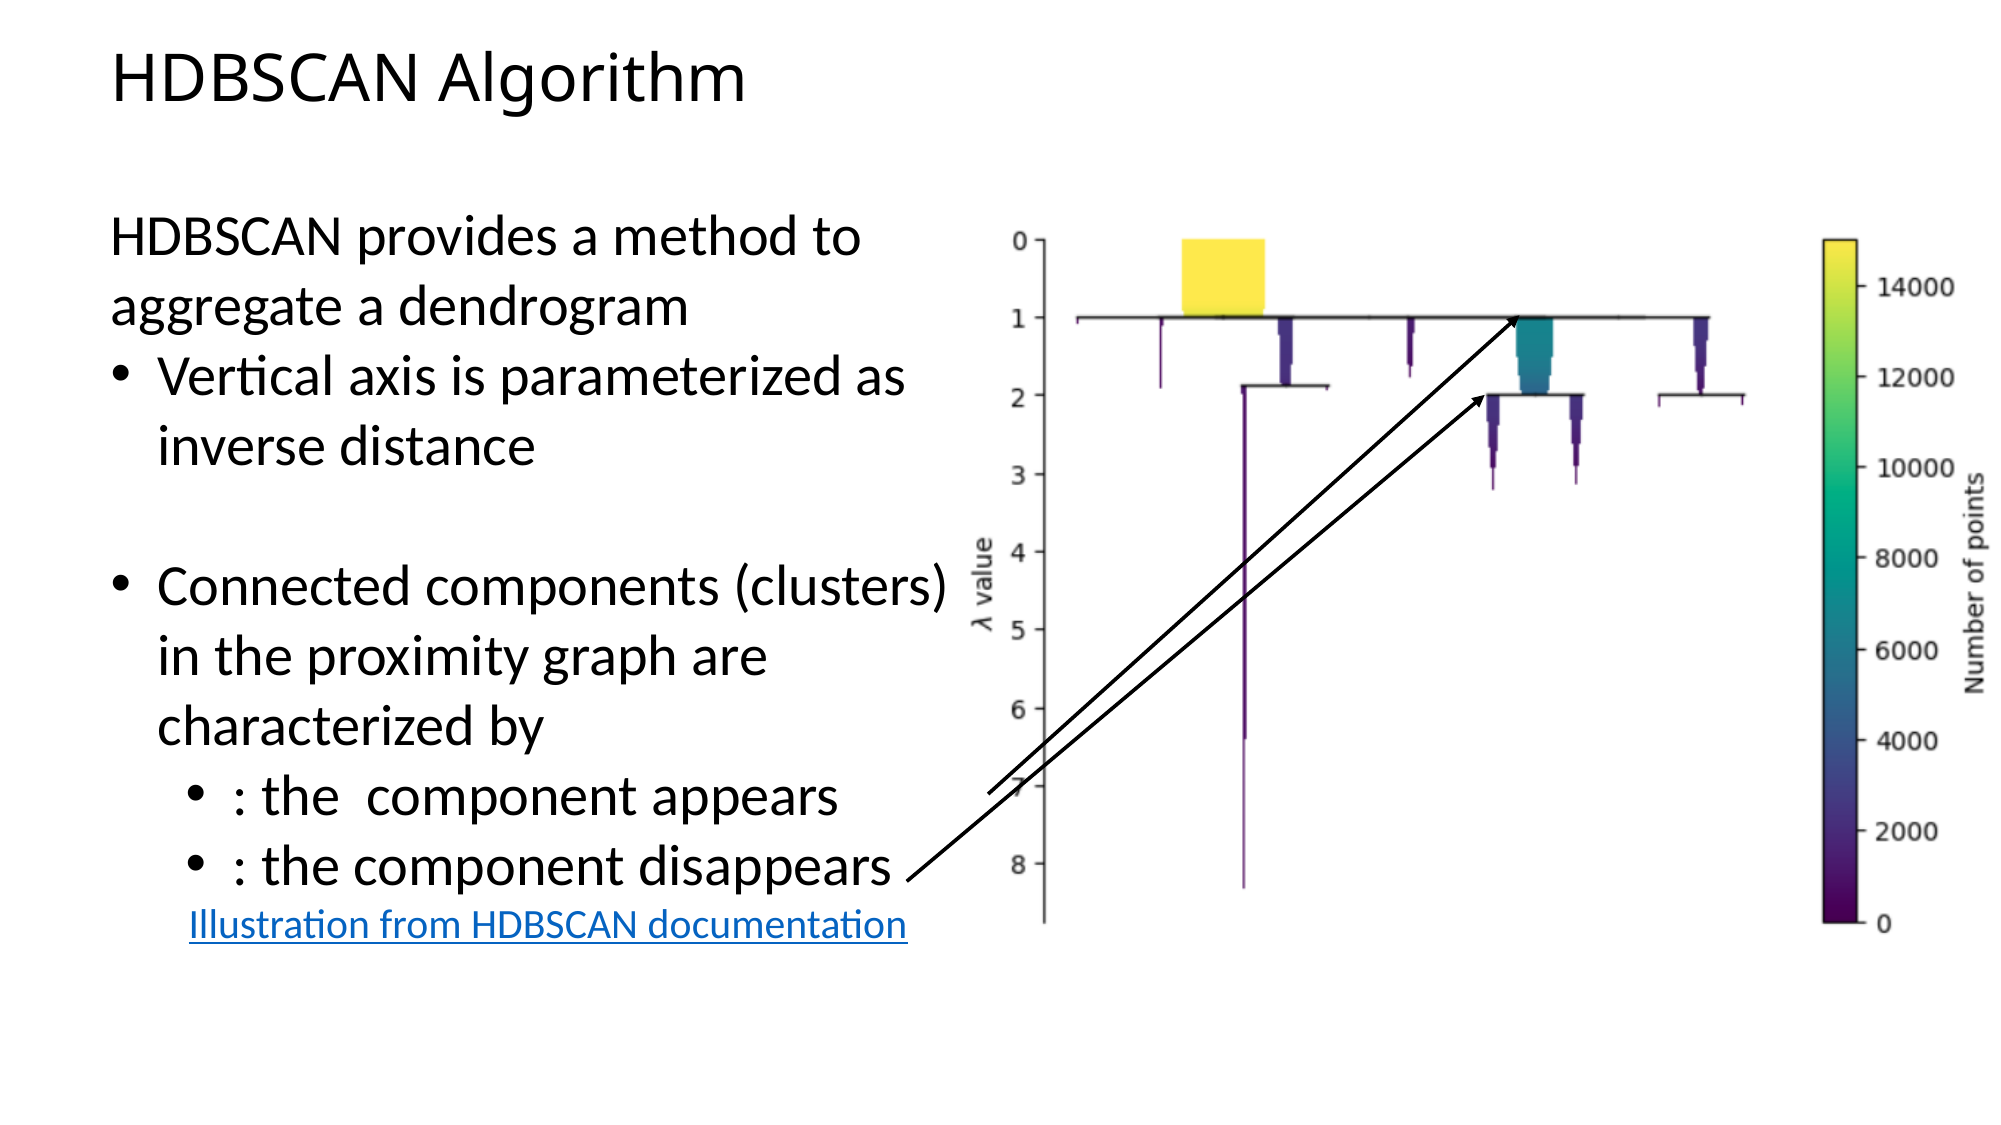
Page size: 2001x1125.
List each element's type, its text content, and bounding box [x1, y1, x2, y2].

picture [962, 213, 2000, 936]
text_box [988, 315, 1520, 794]
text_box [906, 394, 1485, 882]
title HDBSCAN Algorithm [95, 36, 1821, 124]
